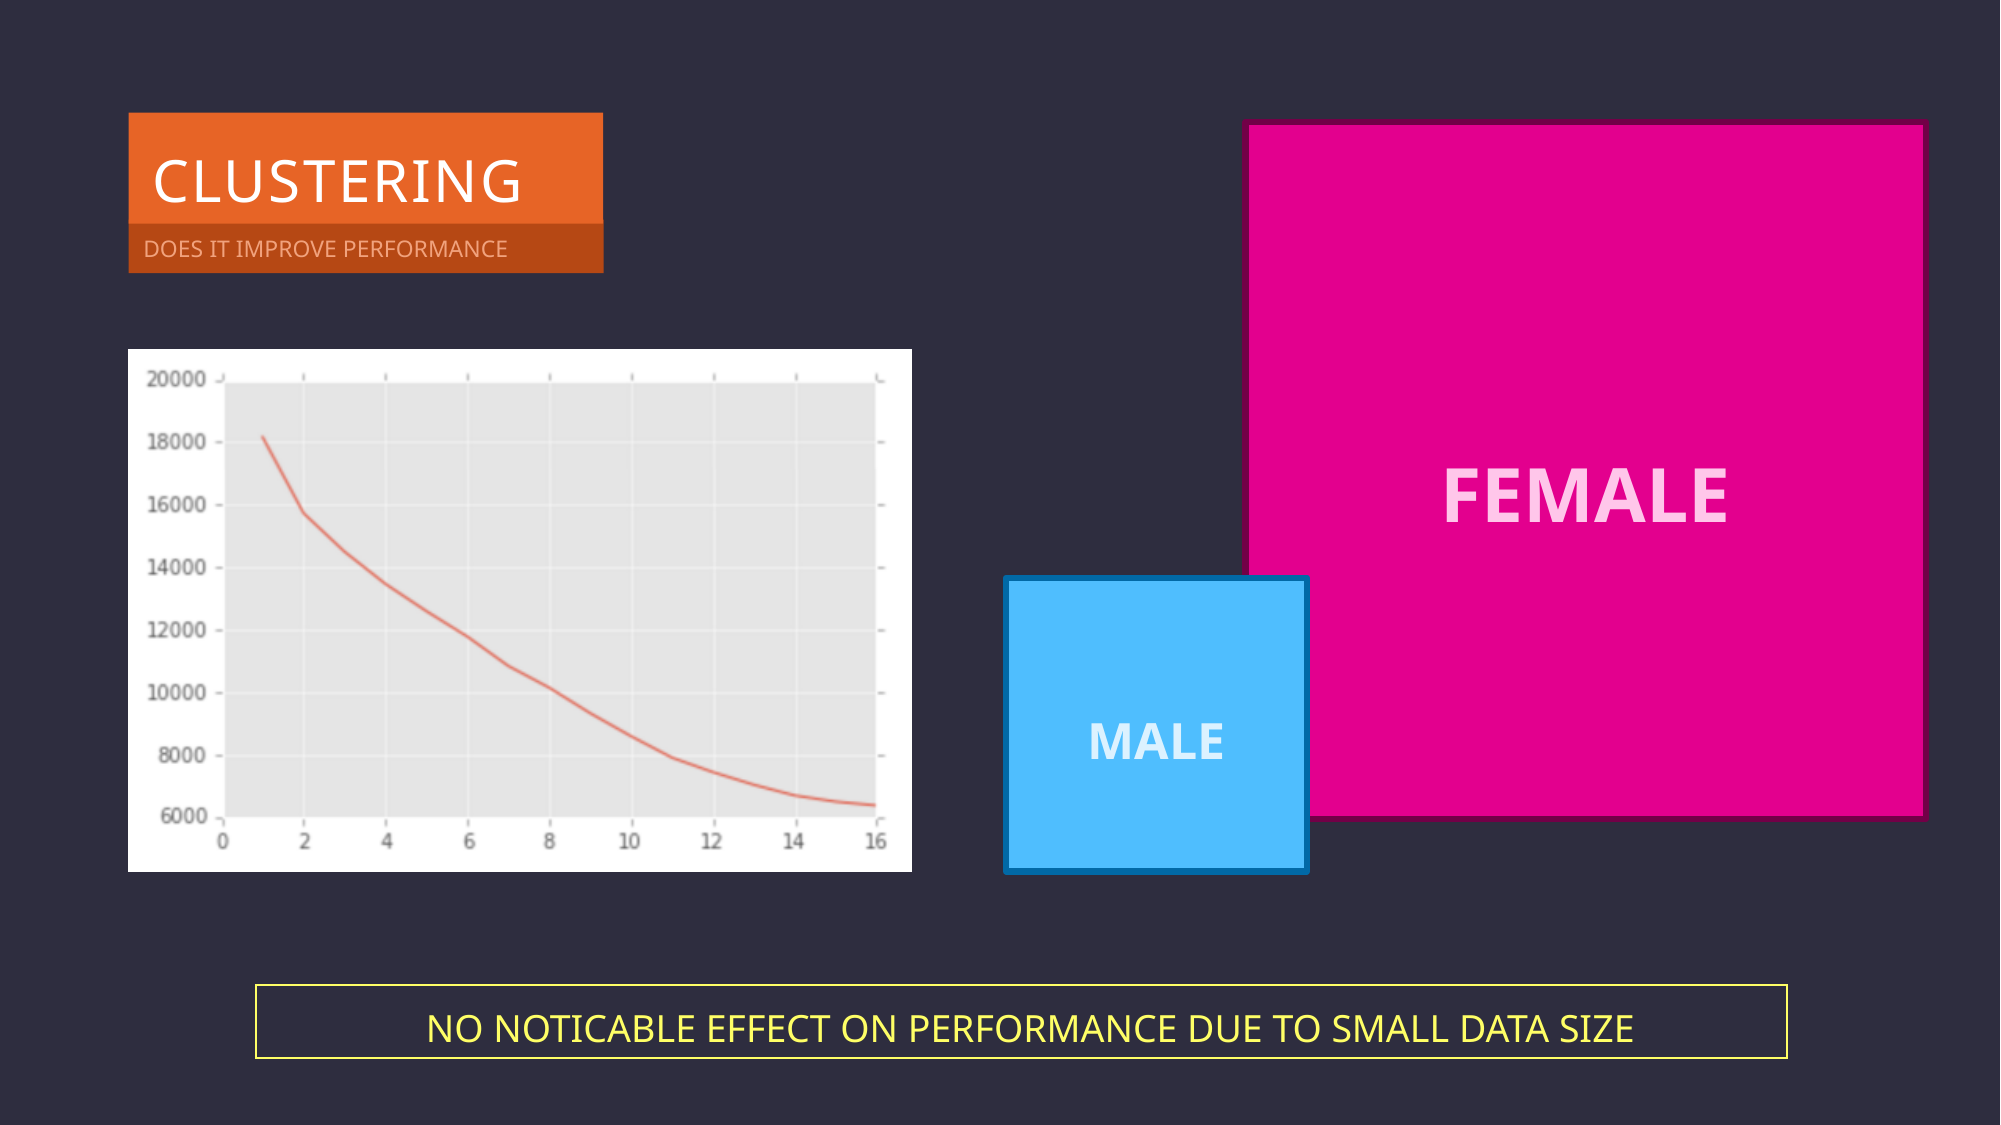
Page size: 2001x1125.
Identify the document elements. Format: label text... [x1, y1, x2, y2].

picture [128, 349, 912, 872]
text_box [255, 984, 1788, 1059]
list FEMALE [1242, 119, 1929, 822]
list DOES IT IMPROVE PERFORMANCE [128, 224, 604, 274]
list CLUSTERING [128, 112, 604, 224]
list MALE [1003, 575, 1310, 875]
